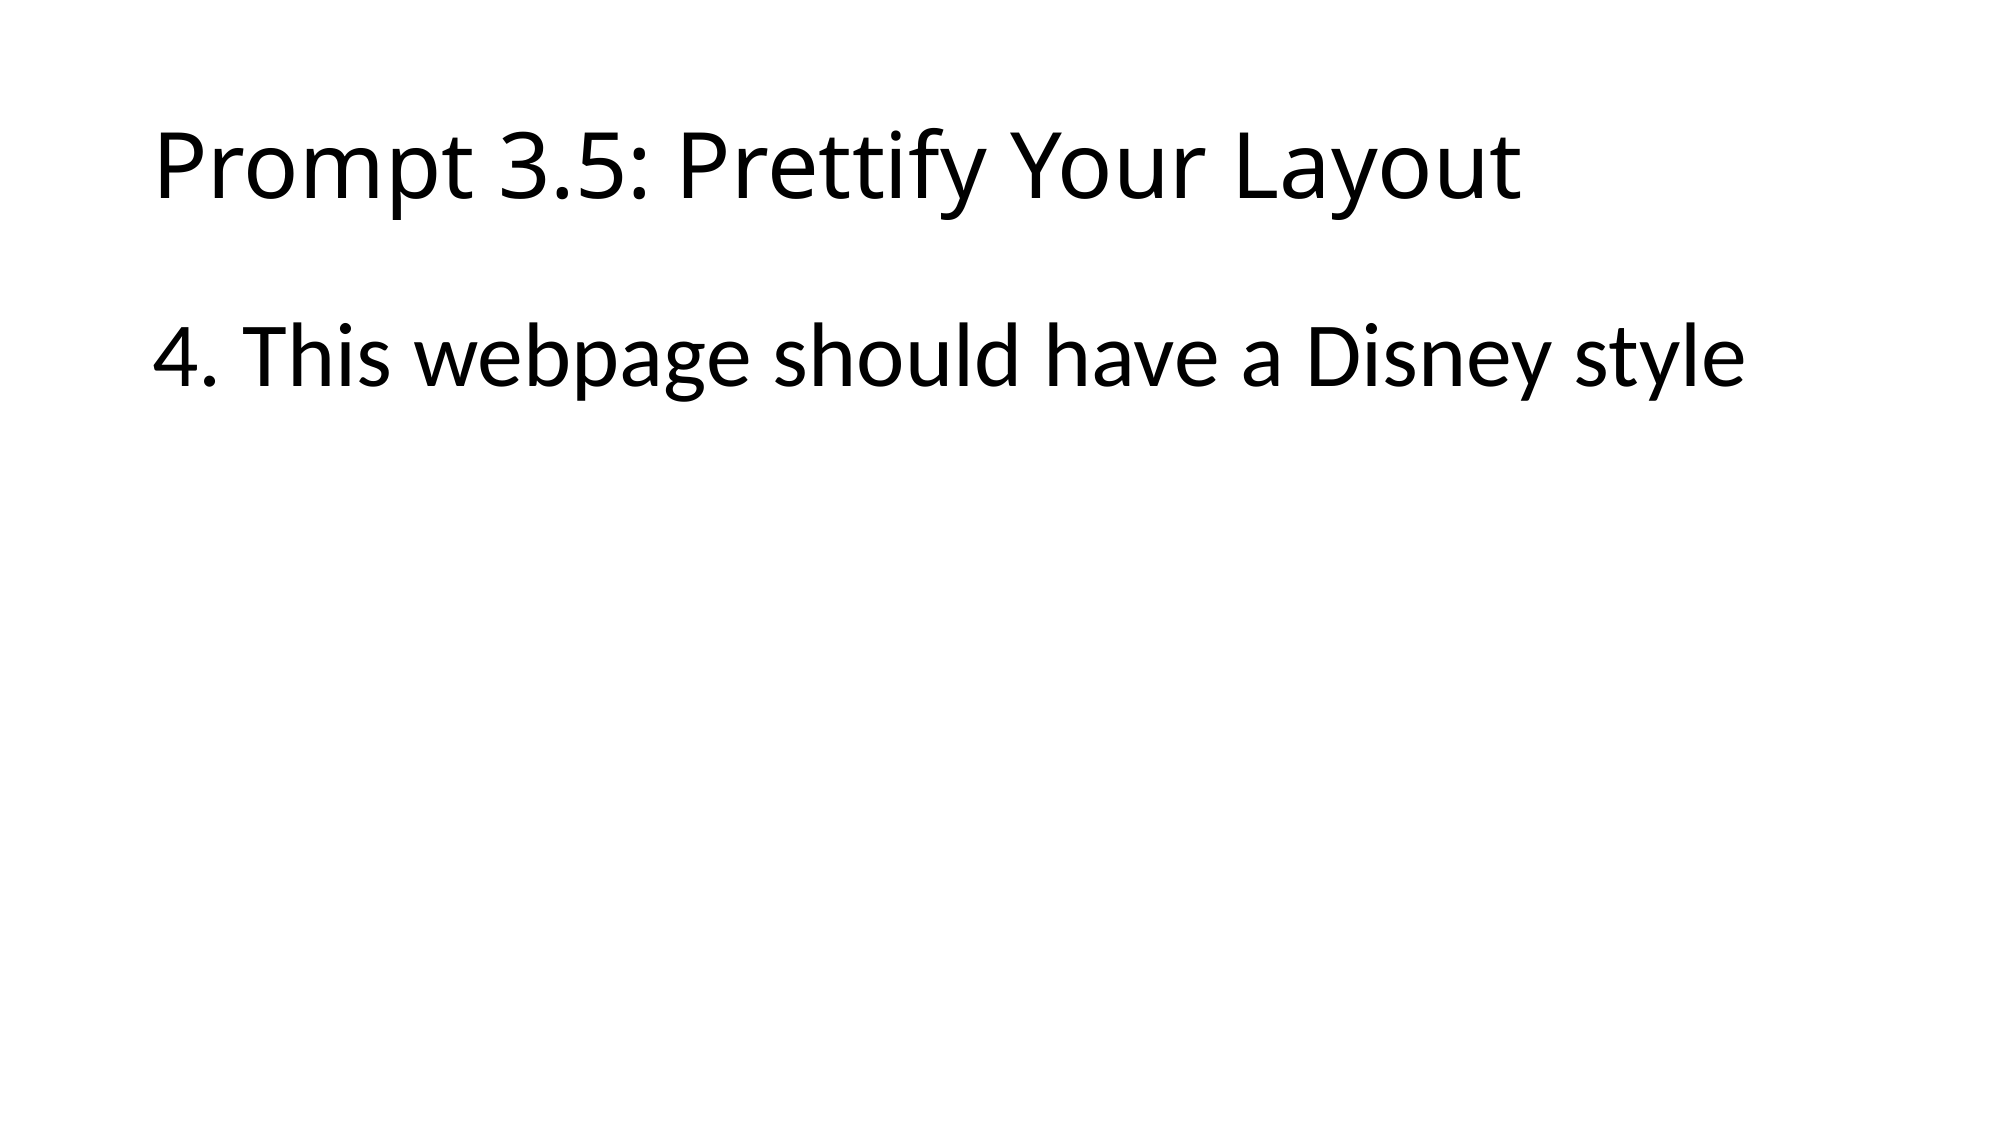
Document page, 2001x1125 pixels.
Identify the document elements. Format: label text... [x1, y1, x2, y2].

title Prompt 3.5: Prettify Your Layout [137, 59, 1863, 278]
list 4. This webpage should have a Disney style [137, 299, 1863, 1014]
